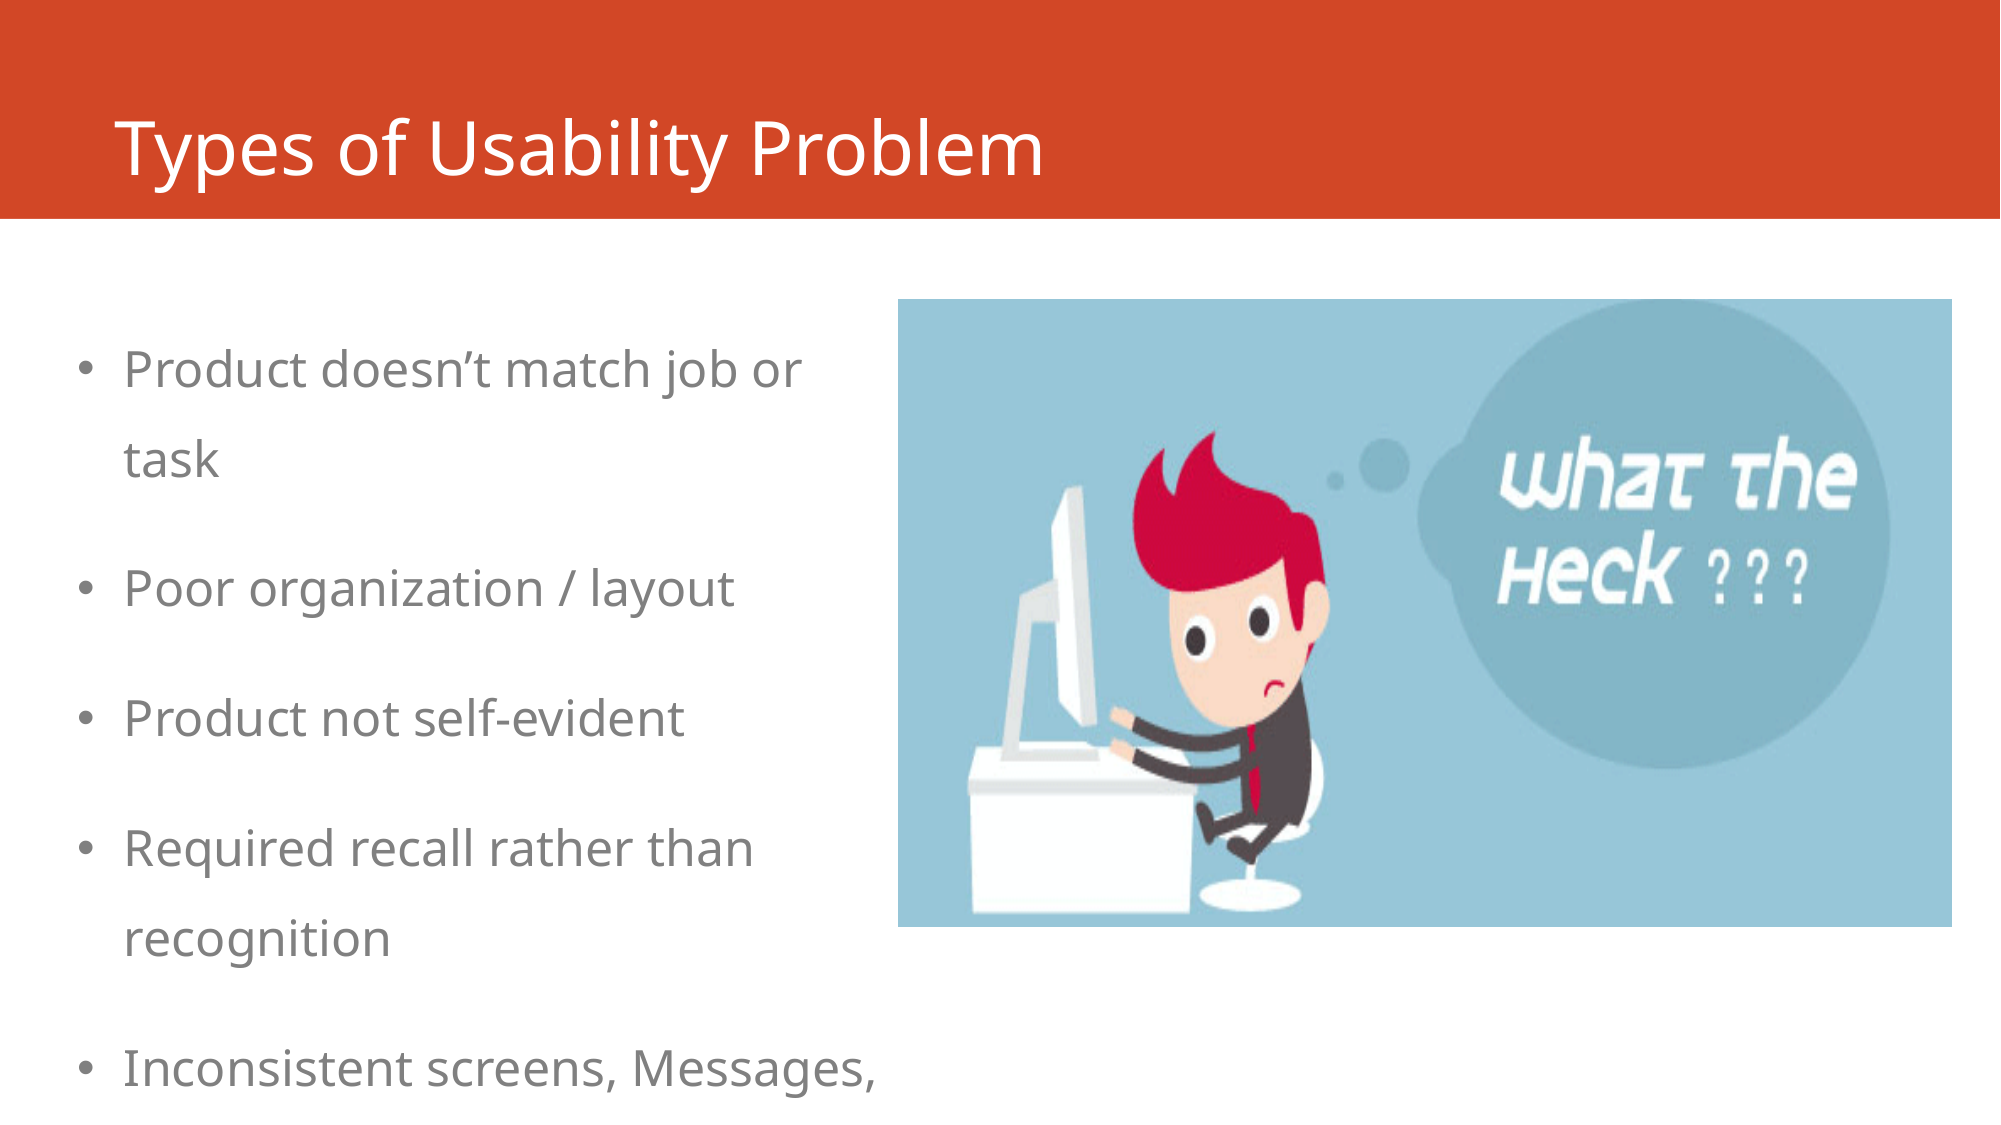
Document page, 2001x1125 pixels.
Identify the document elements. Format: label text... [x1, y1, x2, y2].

picture [898, 299, 1952, 927]
title Types of Usability Problem [99, 0, 1863, 199]
list Product doesn’t match job or task Poor organization / layout Product not self-evident Required recall rather than recognition Inconsistent screens, Messages, terminology [62, 299, 899, 1014]
